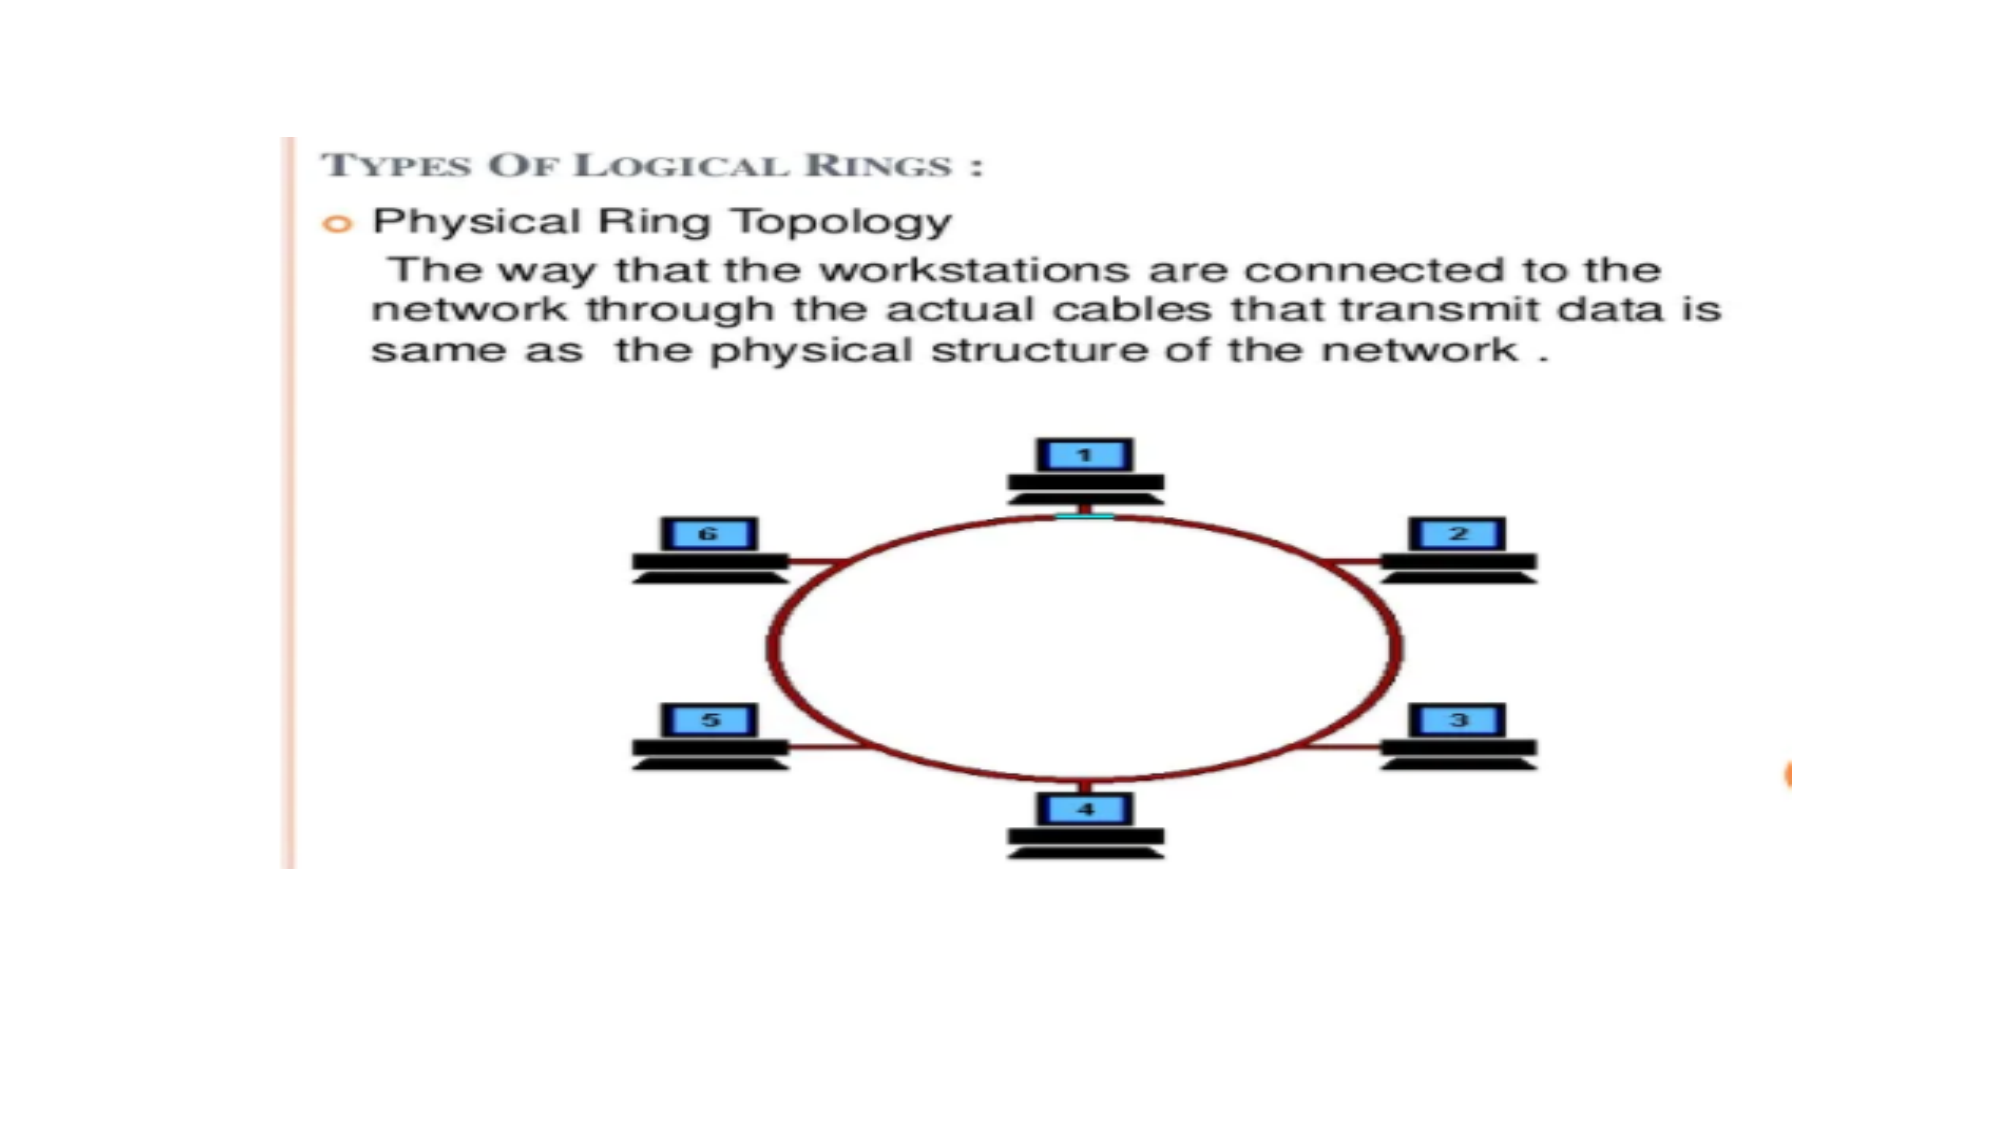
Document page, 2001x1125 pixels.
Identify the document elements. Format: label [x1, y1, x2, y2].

picture [279, 136, 1792, 869]
